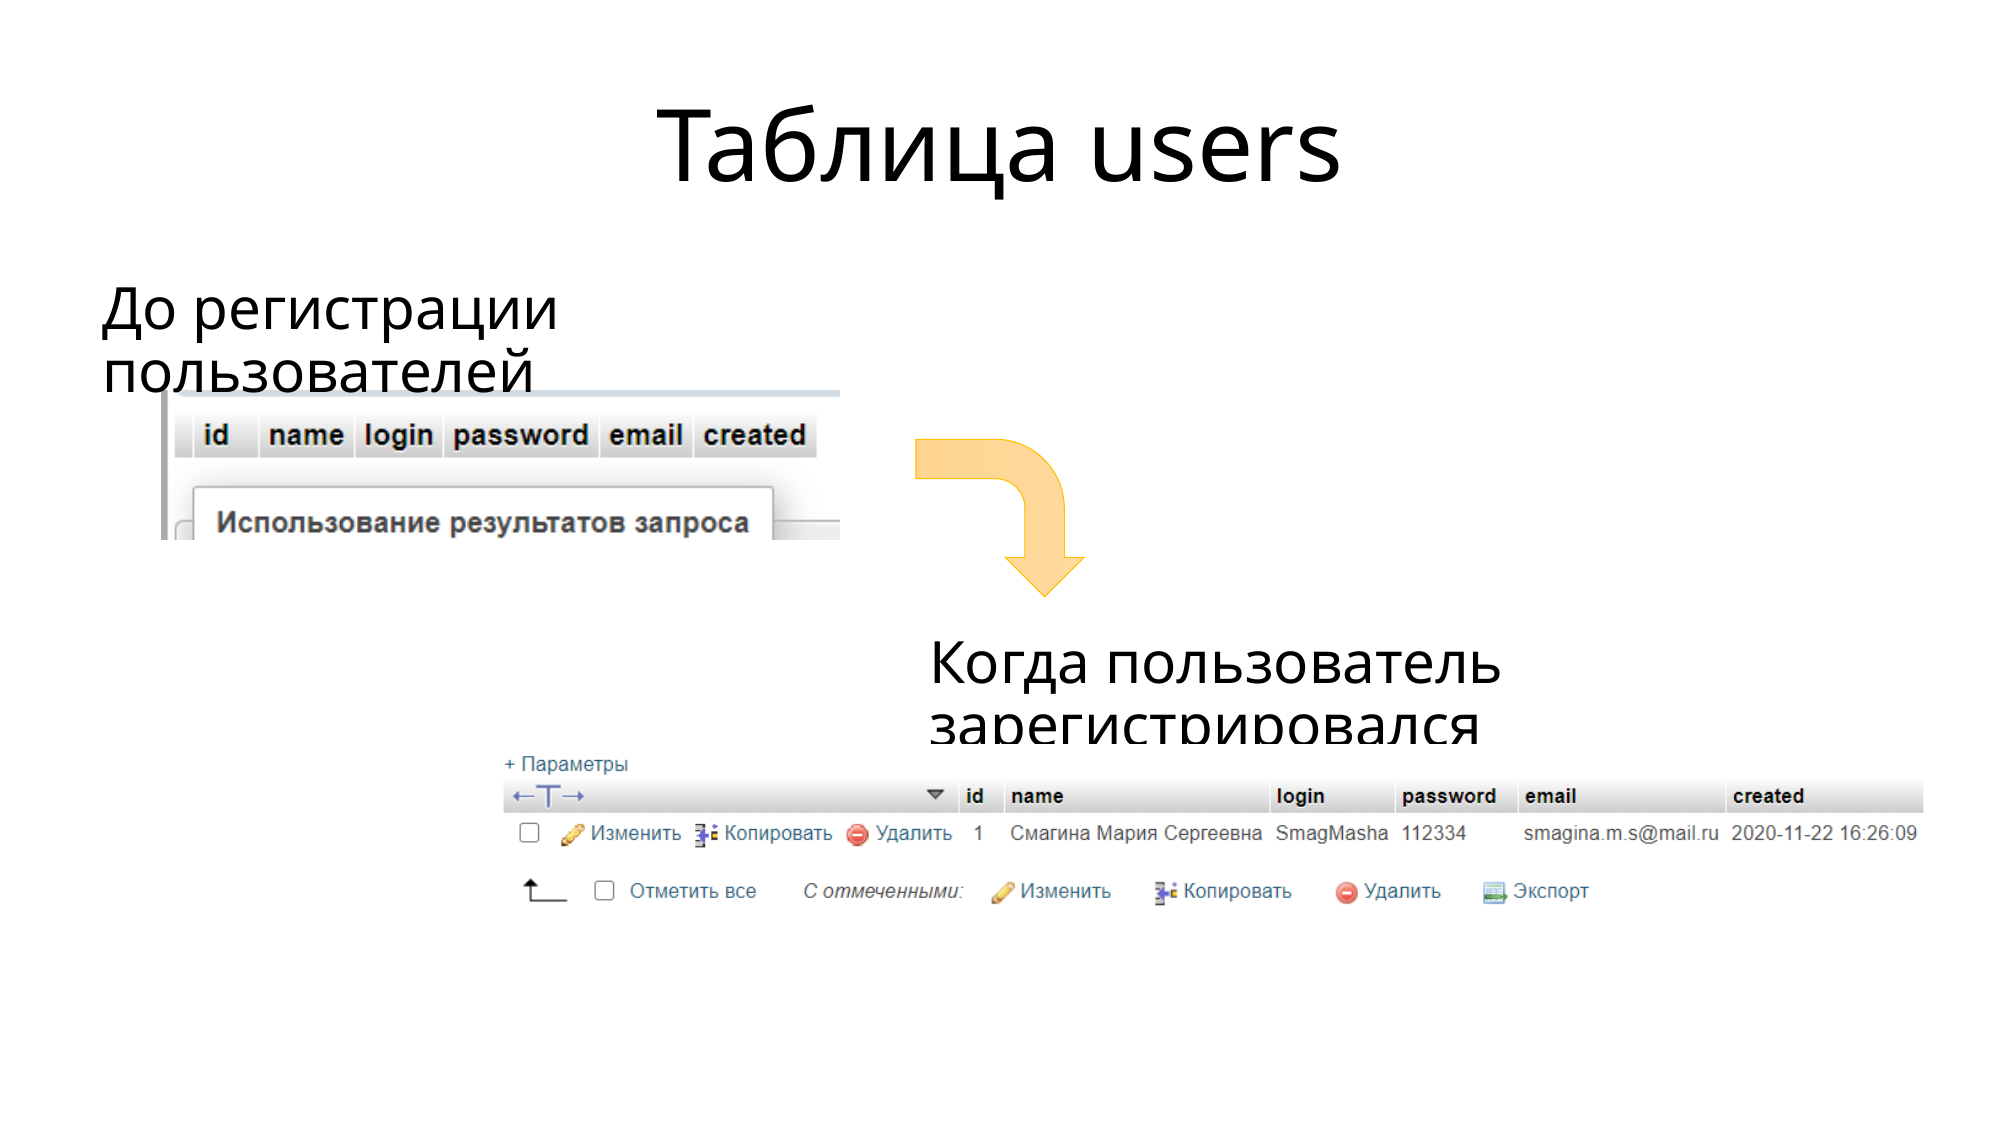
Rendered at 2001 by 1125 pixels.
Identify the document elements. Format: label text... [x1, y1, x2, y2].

picture [161, 390, 840, 540]
text_box До регистрации пользователей [87, 272, 915, 362]
text_box Когда пользователь зарегистрировался [914, 626, 1934, 715]
text_box Таблица users [0, 88, 2000, 239]
picture [500, 744, 1937, 915]
text_box [915, 438, 1086, 598]
